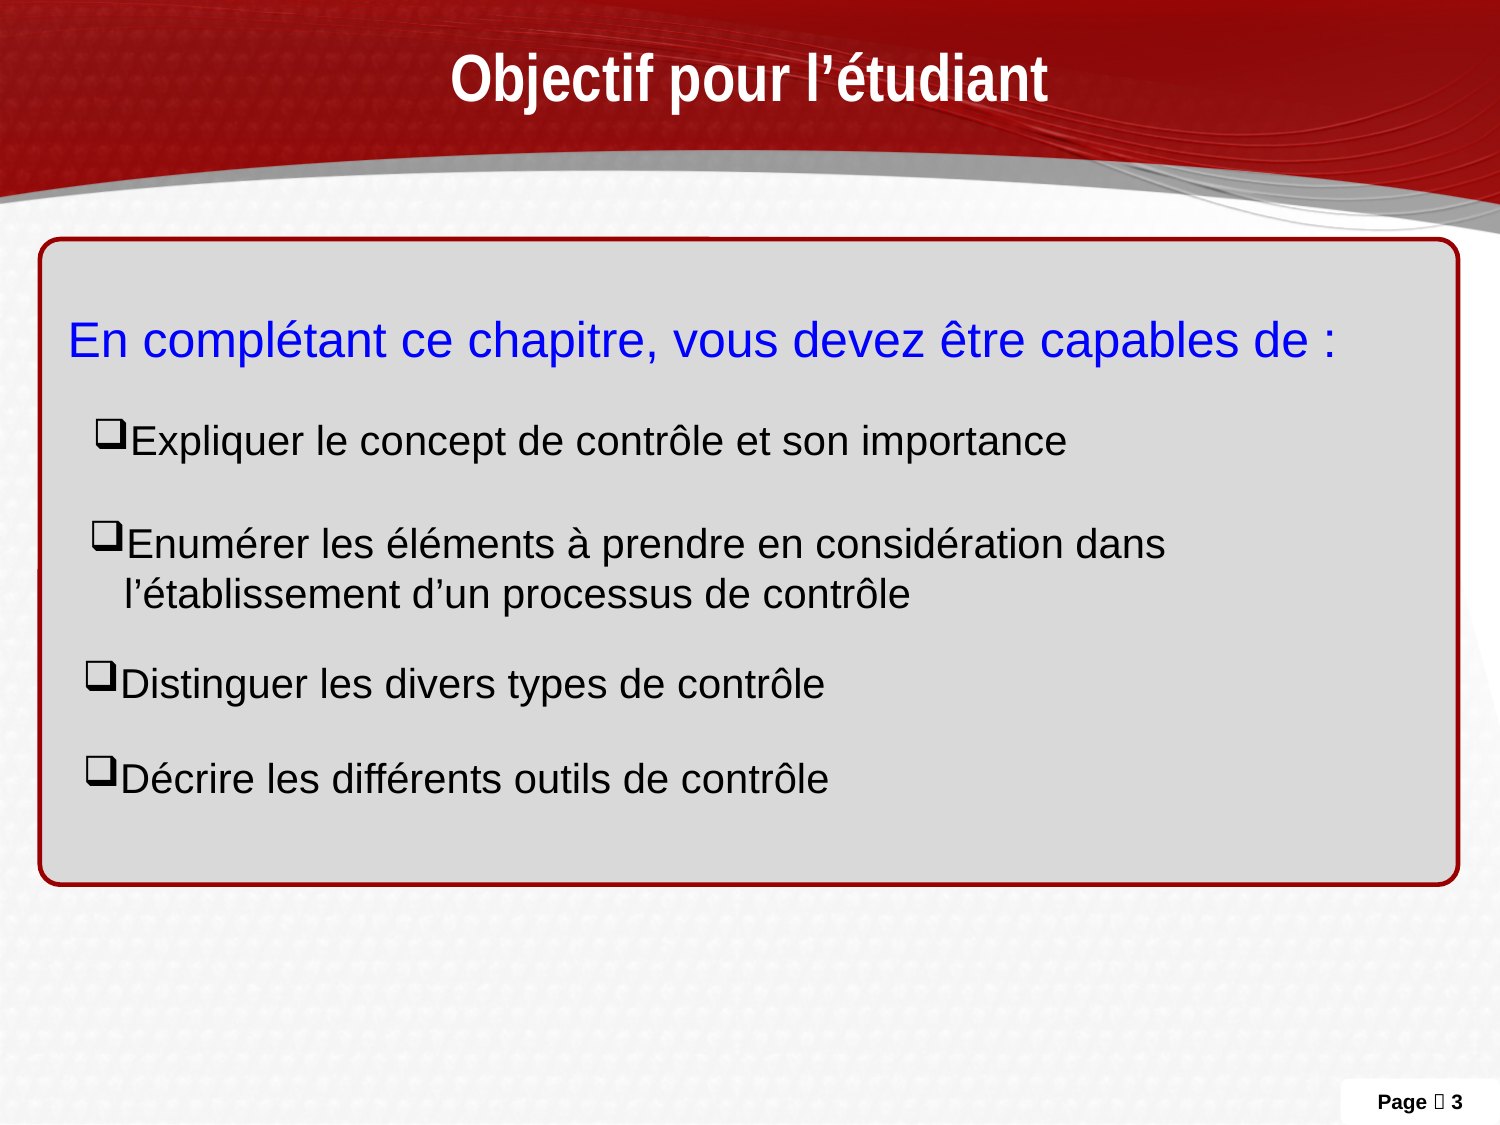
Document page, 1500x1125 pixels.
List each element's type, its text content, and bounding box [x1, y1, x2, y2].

text_box Expliquer le concept de contrôle et son importance [78, 406, 1408, 472]
text_box En complétant ce chapitre, vous devez être capables de : [67, 249, 1500, 425]
text_box Décrire les différents outils de contrôle [68, 744, 1435, 809]
text_box Distinguer les divers types de contrôle [67, 649, 1435, 715]
title Objectif pour l’étudiant [0, 0, 1500, 159]
picture [0, 159, 1500, 1125]
text_box Enumérer les éléments à prendre en considération dans l’établissement d’un processus de contrôle [73, 509, 1381, 625]
